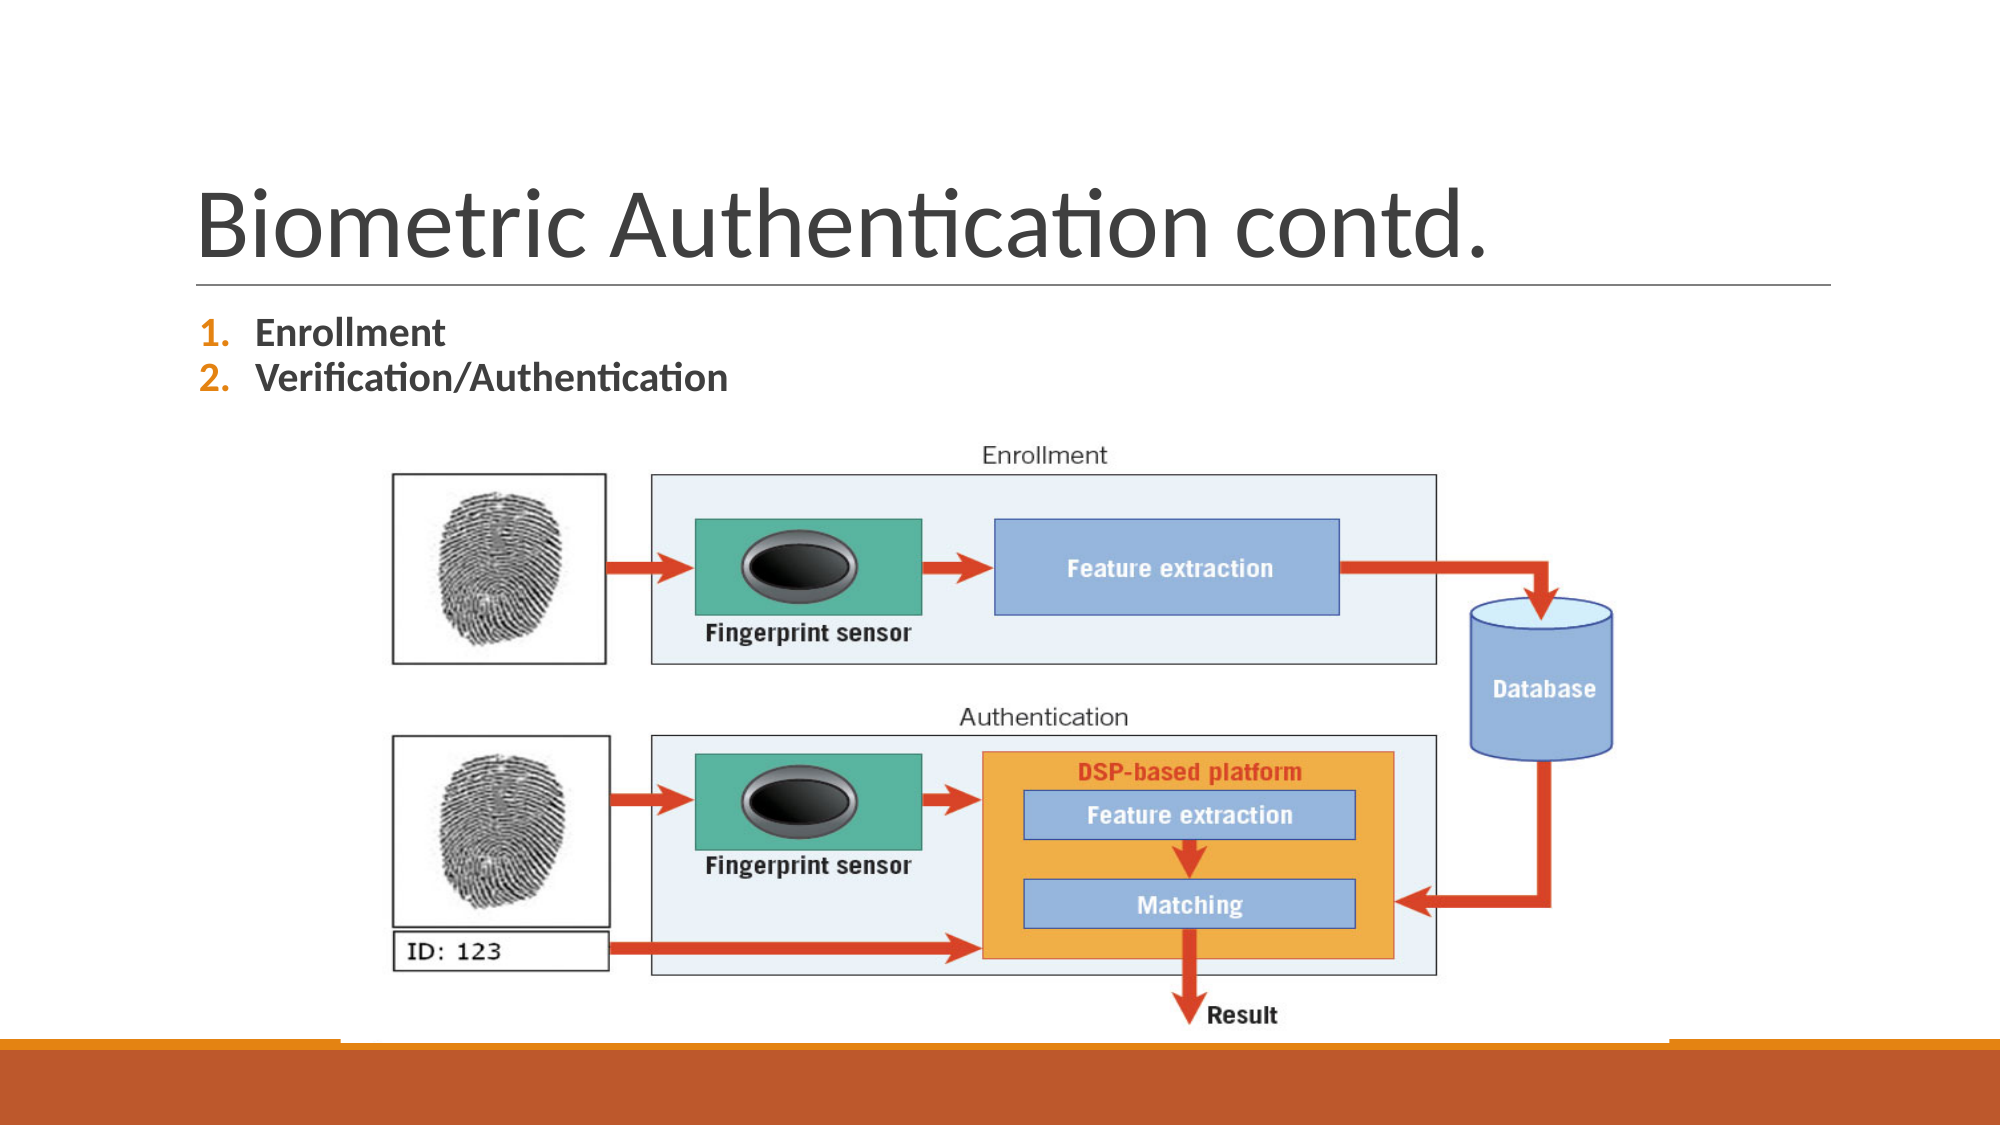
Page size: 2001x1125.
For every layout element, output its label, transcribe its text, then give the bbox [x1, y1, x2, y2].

list Enrollment Verification/Authentication [180, 302, 1830, 963]
picture [340, 439, 1670, 1043]
title Biometric Authentication contd. [180, 47, 1830, 285]
